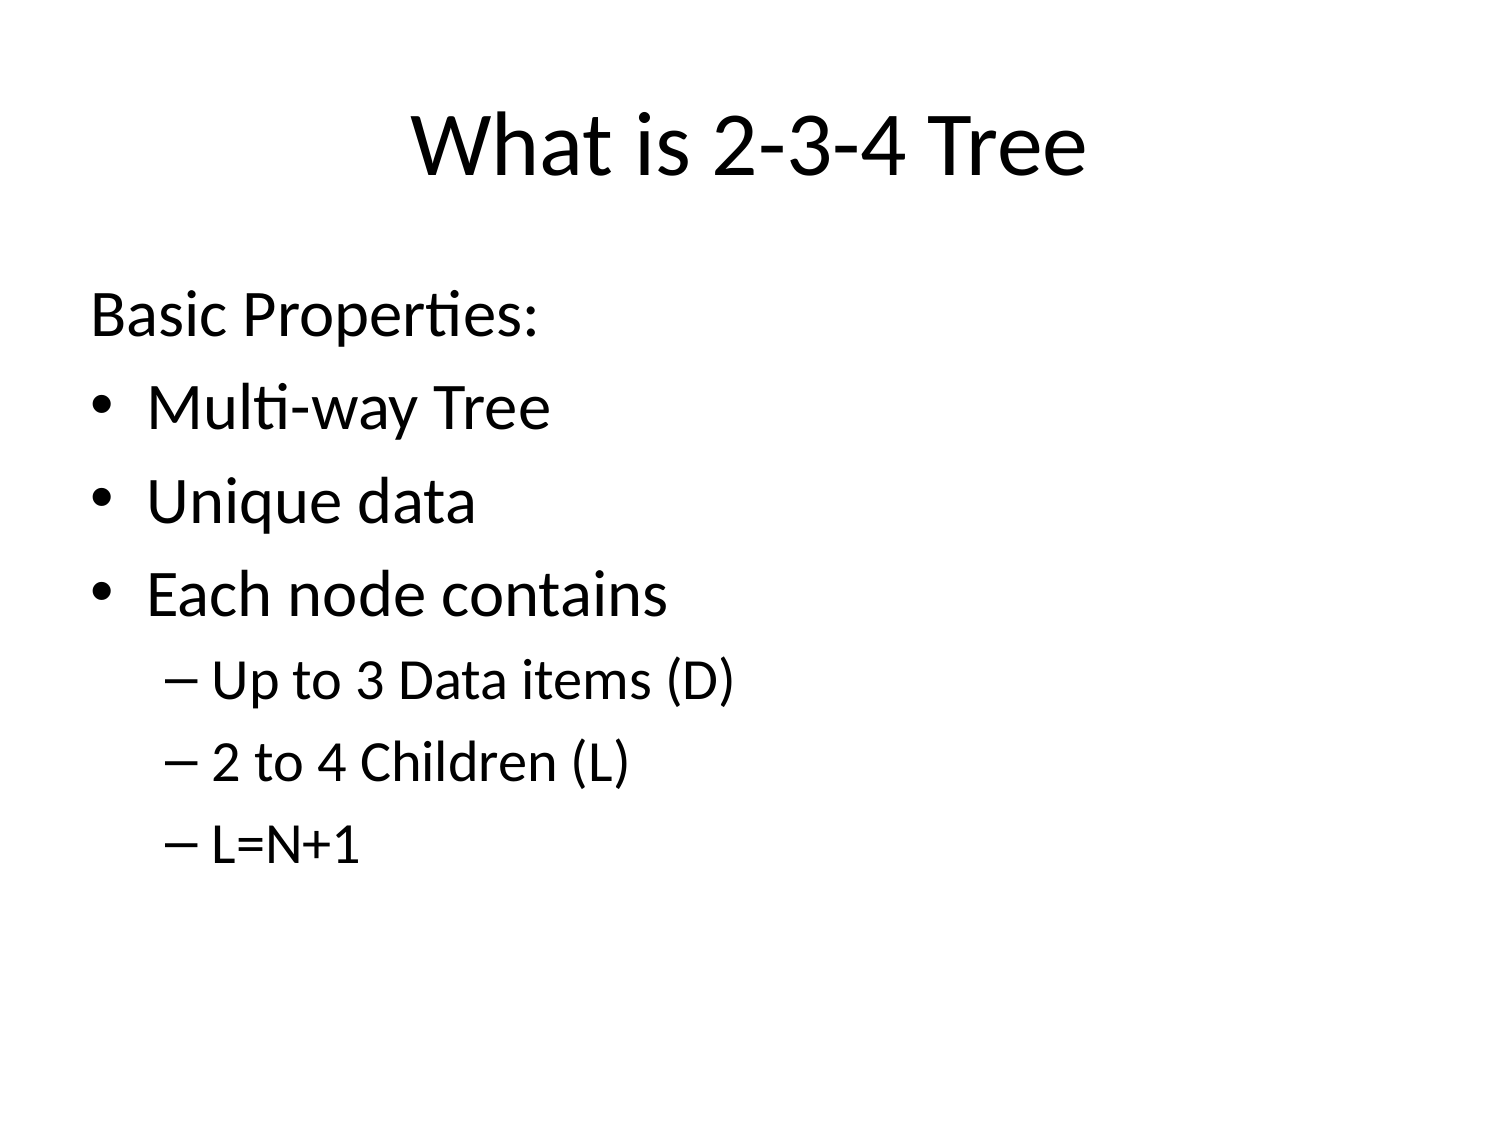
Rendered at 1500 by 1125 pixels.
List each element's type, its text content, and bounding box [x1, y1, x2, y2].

list Basic Properties: Multi-way Tree Unique data Each node contains Up to 3 Data items (D) 2 to 4 Children (L) L=N+1 [75, 262, 1425, 1005]
title What is 2-3-4 Tree [75, 45, 1425, 233]
